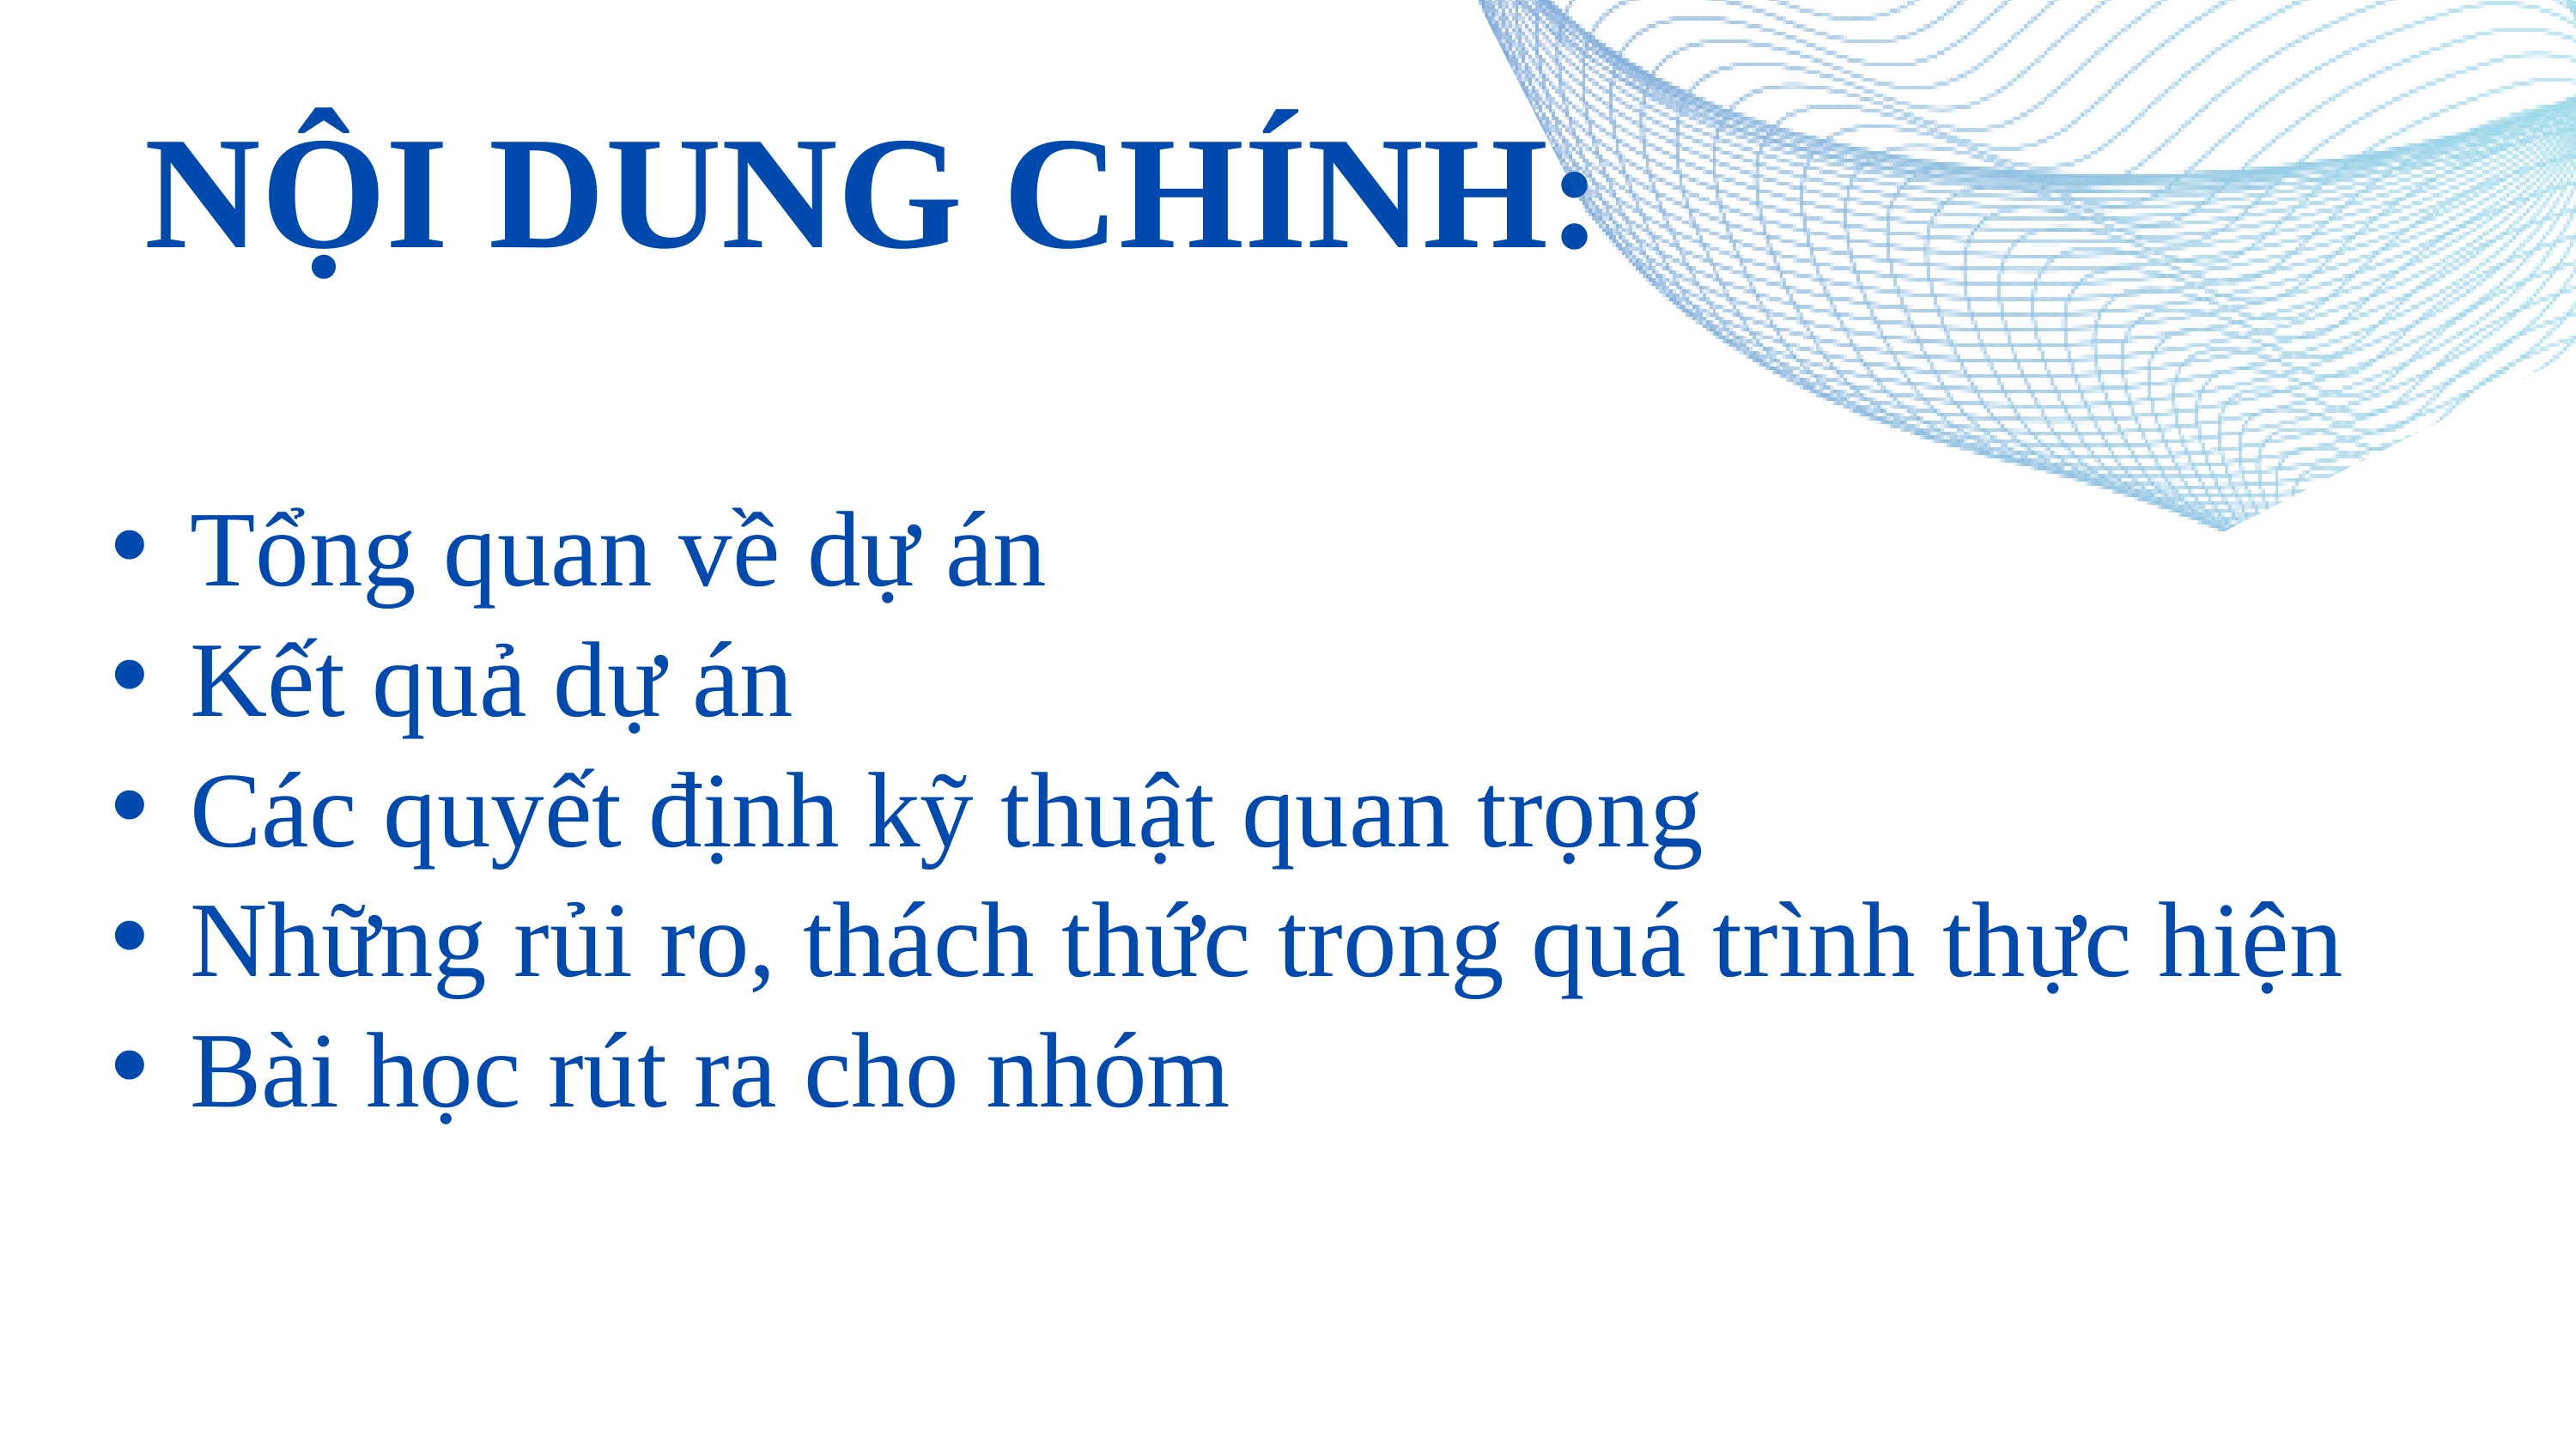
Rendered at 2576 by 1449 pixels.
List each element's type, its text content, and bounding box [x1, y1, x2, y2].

text_box [1476, 0, 2576, 477]
text_box NỘI DUNG CHÍNH: [144, 118, 1619, 281]
text_box Tổng quan về dự án Kết quả dự án Các quyết định kỹ thuật quan trọng Những rủi ro, thách thức trong quá trình thực hiện Bài học rút ra cho nhóm [32, 477, 2544, 1129]
